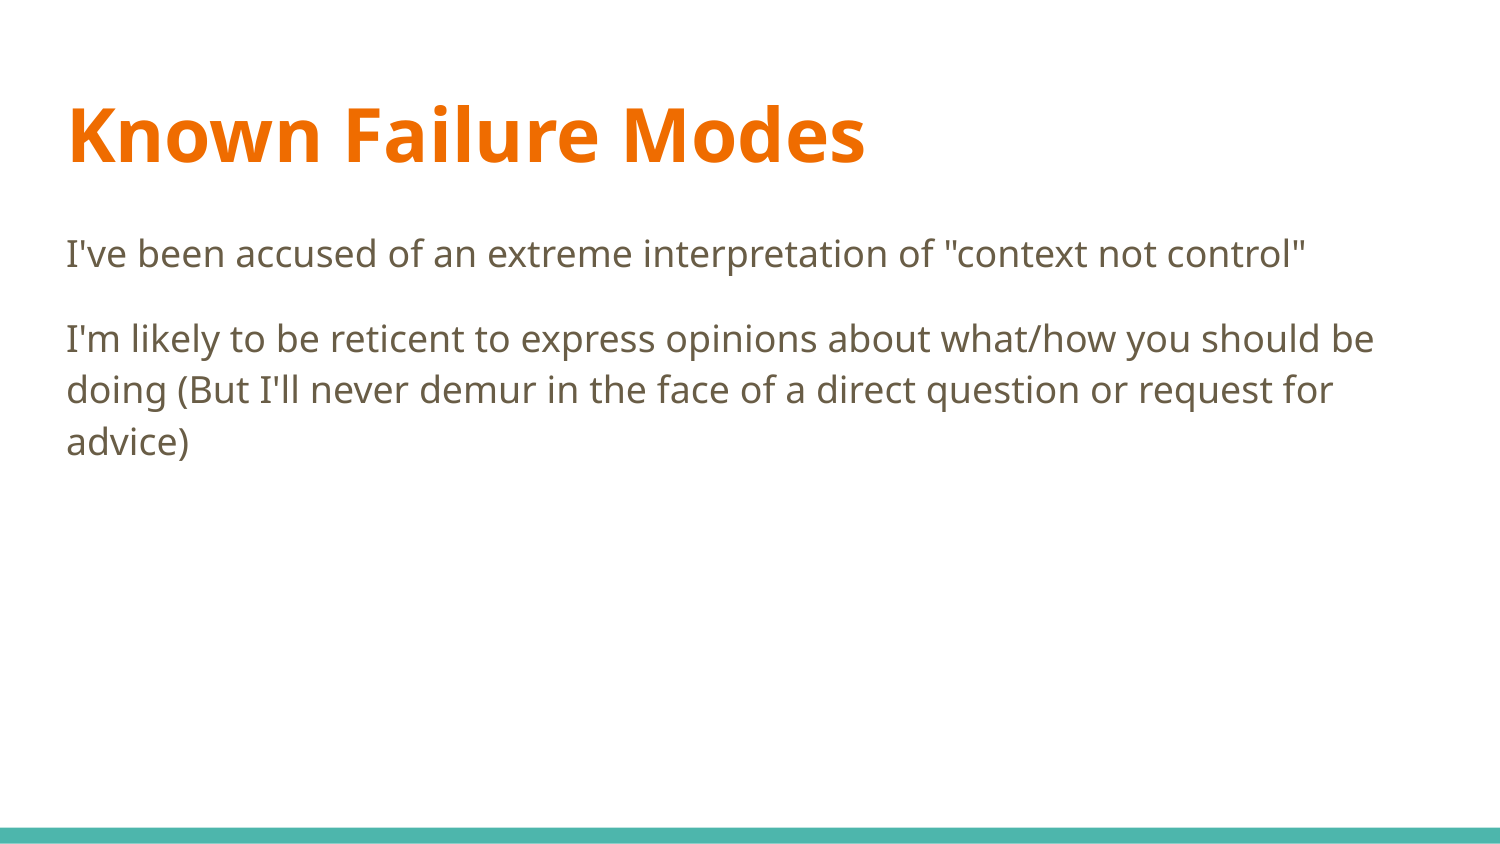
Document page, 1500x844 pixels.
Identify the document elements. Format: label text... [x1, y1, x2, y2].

list I've been accused of an extreme interpretation of "context not control" I'm likely to be reticent to express opinions about what/how you should be doing (But I'll never demur in the face of a direct question or request for advice) [51, 207, 1449, 750]
title Known Failure Modes [51, 72, 1449, 189]
